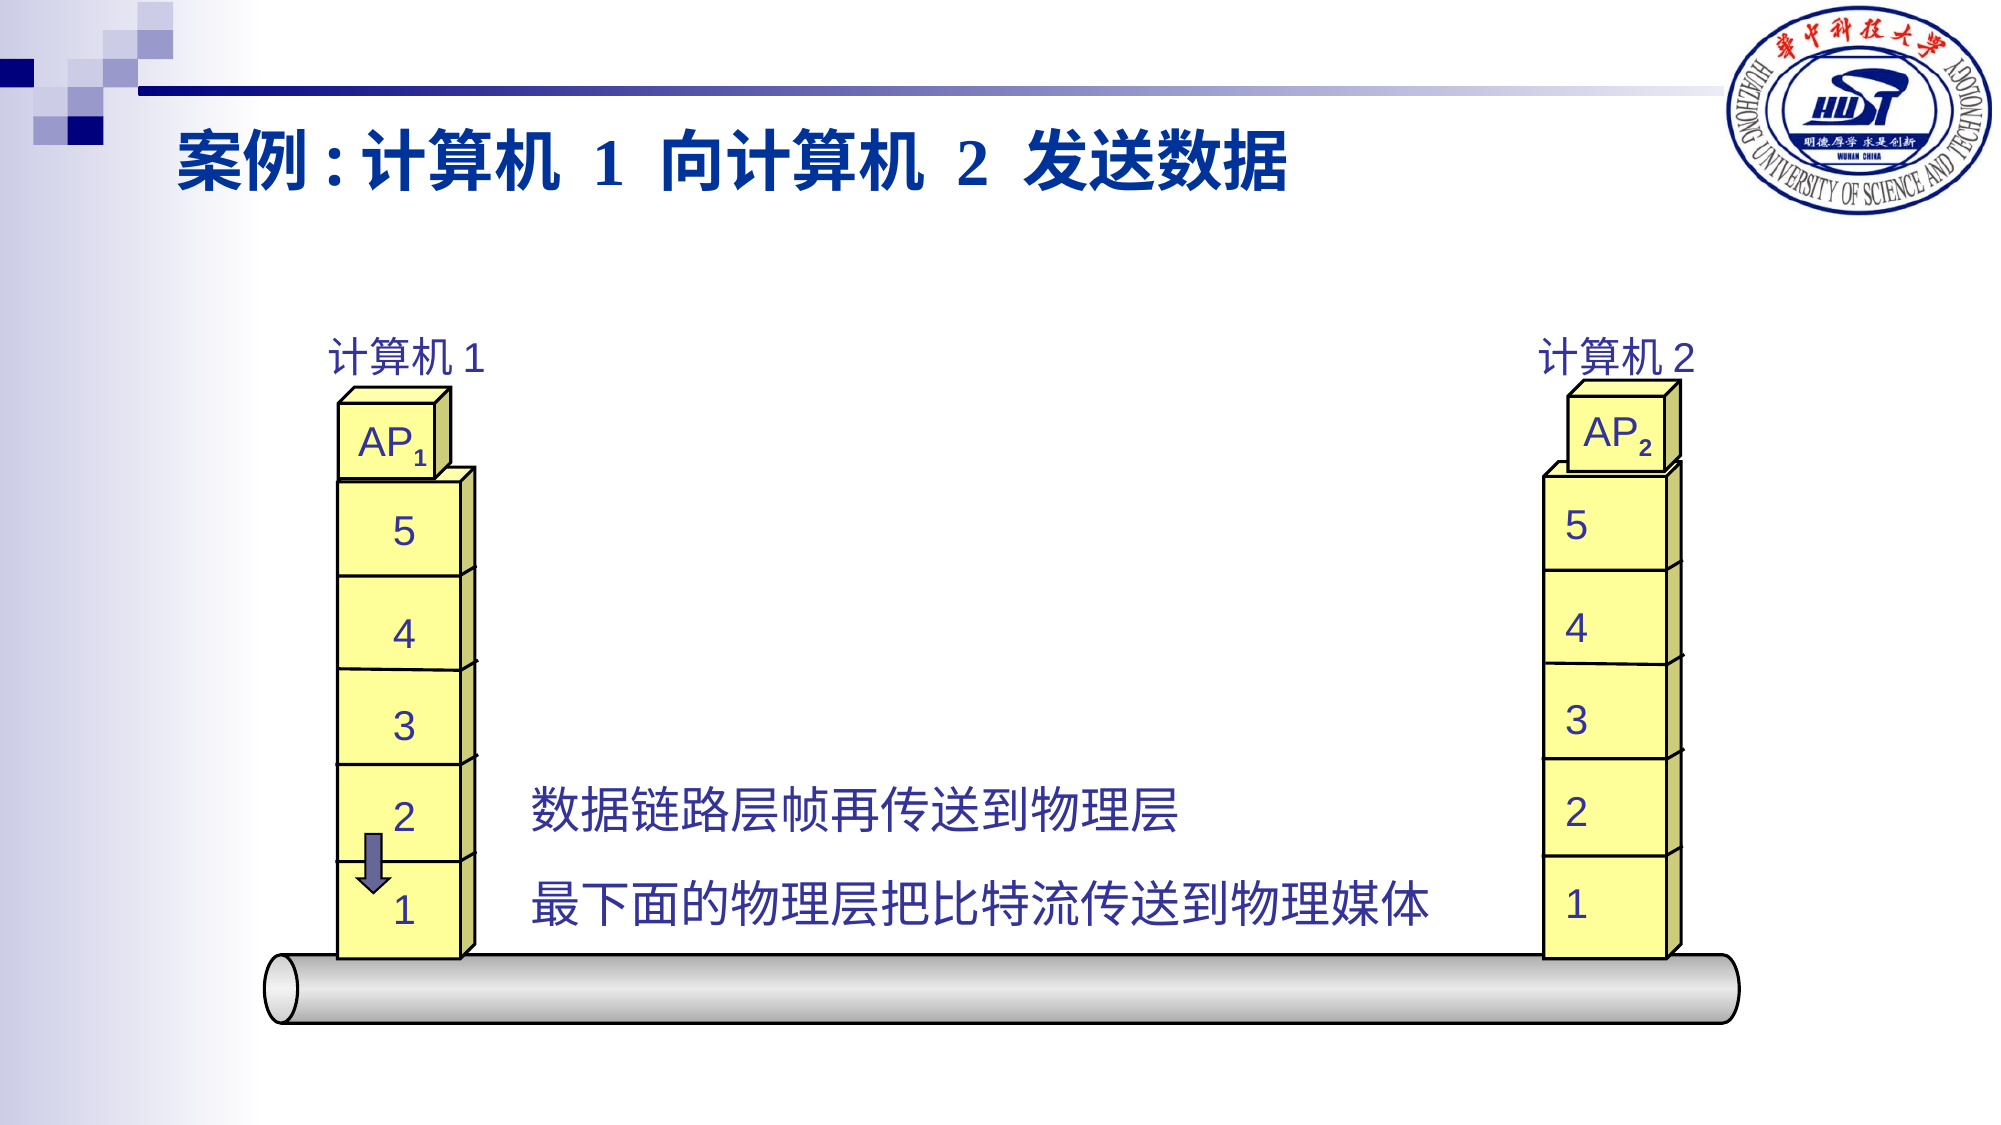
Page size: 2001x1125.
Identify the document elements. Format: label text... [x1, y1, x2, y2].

text_box [382, 851, 477, 862]
text_box [1541, 748, 1685, 759]
picture [1724, 1, 1993, 219]
text_box 1 [378, 875, 432, 941]
text_box 4 [378, 599, 432, 665]
text_box 4 [1550, 593, 1604, 659]
text_box 计算机 2 [1522, 323, 1711, 389]
text_box 1 [1550, 869, 1604, 935]
text_box [1543, 848, 1682, 959]
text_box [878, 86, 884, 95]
text_box 计算机 1 [313, 323, 501, 389]
text_box [1567, 389, 1672, 472]
text_box [1541, 846, 1683, 856]
text_box [337, 467, 475, 575]
text_box [337, 765, 461, 861]
text_box [1543, 759, 1667, 855]
text_box 5 [1550, 490, 1604, 556]
text_box [337, 576, 461, 764]
text_box AP2 [1568, 397, 1668, 469]
text_box 数据链路层帧再传送到物理层 [515, 771, 1196, 846]
text_box 3 [378, 690, 432, 756]
text_box 3 [1550, 685, 1604, 750]
text_box [1543, 461, 1682, 570]
text_box [357, 833, 390, 894]
text_box [338, 387, 451, 479]
text_box [264, 954, 1740, 1024]
title 案例:计算机 1 向计算机 2 发送数据 [161, 100, 1399, 218]
text_box 2 [1550, 777, 1604, 842]
text_box [339, 660, 479, 671]
text_box [337, 565, 477, 576]
text_box 最下面的物理层把比特流传送到物理媒体 [515, 865, 1446, 941]
text_box [337, 854, 475, 959]
text_box [1545, 654, 1685, 665]
text_box [1543, 570, 1667, 758]
text_box [1543, 560, 1683, 571]
text_box 5 [378, 496, 432, 562]
text_box [335, 754, 479, 765]
text_box AP1 [343, 407, 443, 479]
text_box 2 [378, 782, 432, 848]
